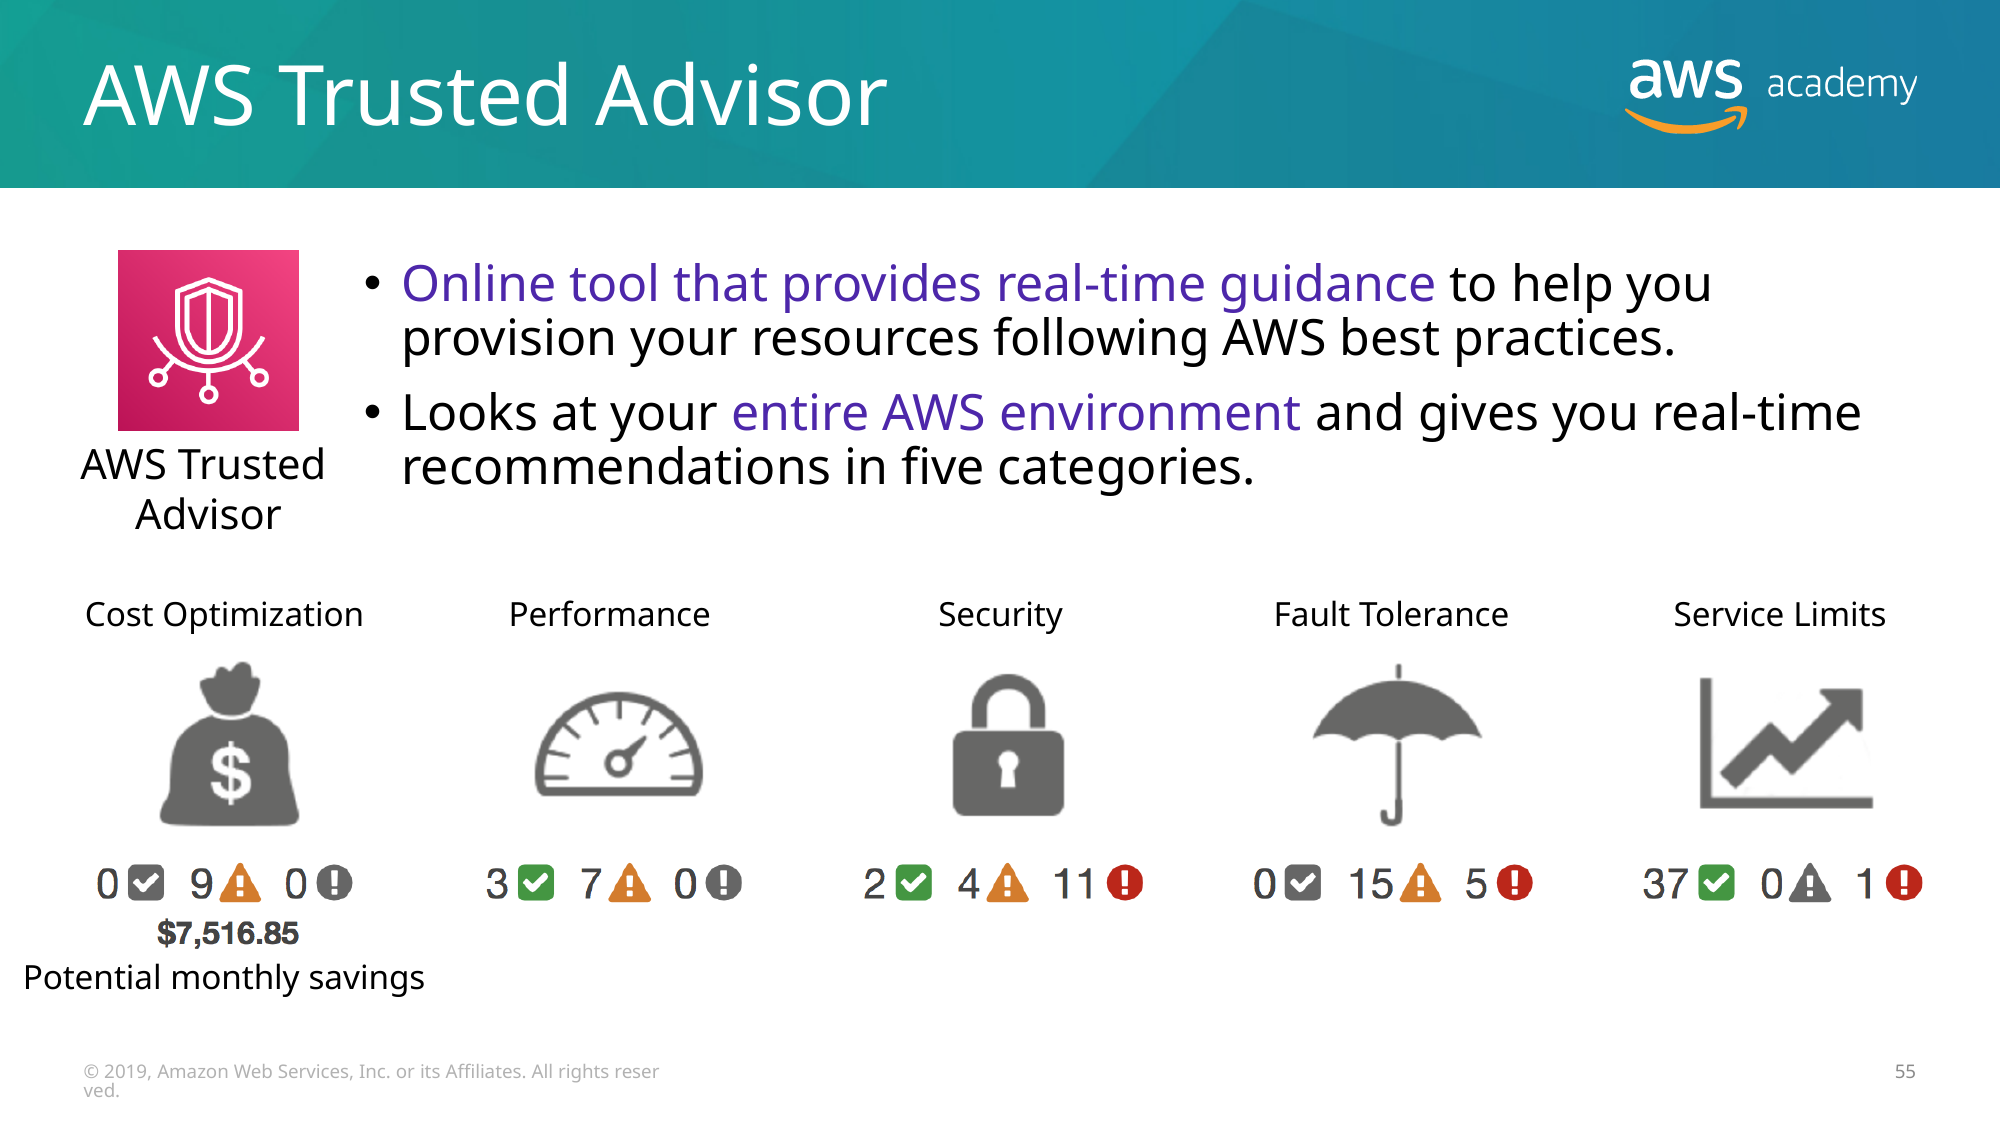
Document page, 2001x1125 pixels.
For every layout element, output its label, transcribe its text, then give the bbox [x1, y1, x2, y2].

slide_number 55 [1481, 1042, 1932, 1103]
picture [0, 0, 2000, 188]
title AWS Trusted Advisor [68, 59, 1551, 138]
text_box AWS Trusted Advisor [65, 430, 348, 546]
list Online tool that provides real-time guidance to help you provision your resources following AWS best practices. Looks at your entire AWS environment and gives you real-time recommendations in five categories. [348, 250, 1932, 568]
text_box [18, 568, 1982, 1035]
footer © 2019, Amazon Web Services, Inc. or its Affiliates. All rights reserved. [68, 1042, 682, 1103]
picture [118, 250, 299, 431]
